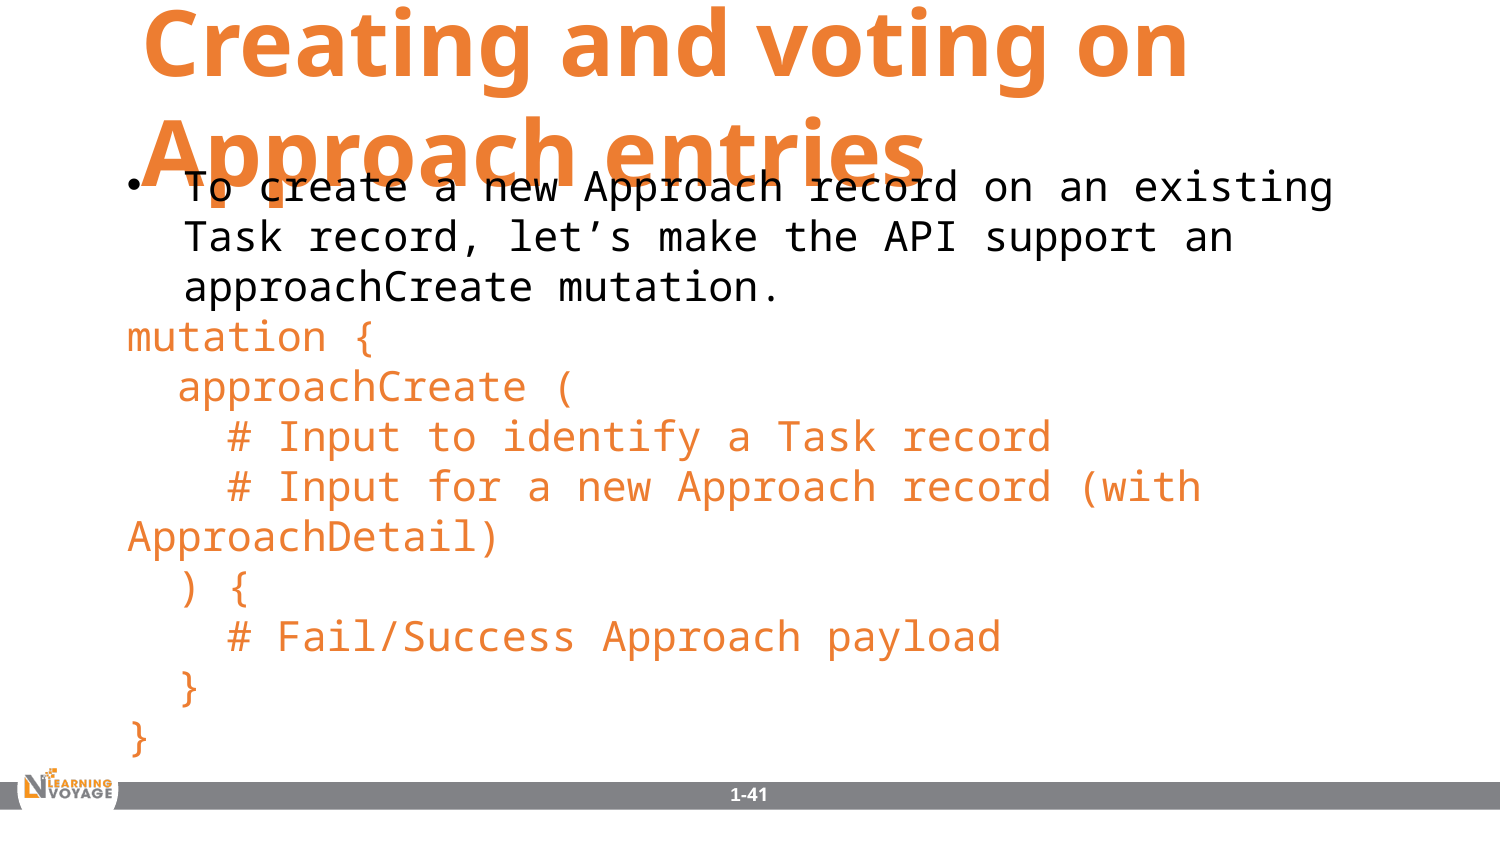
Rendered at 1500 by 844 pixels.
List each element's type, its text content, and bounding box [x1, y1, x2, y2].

slide_number 1-41 [692, 770, 784, 821]
text_box To create a new Approach record on an existing Task record, let’s make the API support an approachCreate mutation. mutation { approachCreate ( # Input to identify a Task record # Input for a new Approach record (with ApproachDetail) ) { # Fail/Success Approach payload } } [126, 157, 1373, 760]
picture [0, 706, 144, 844]
text_box Creating and voting on Approach entries [126, 37, 1374, 153]
